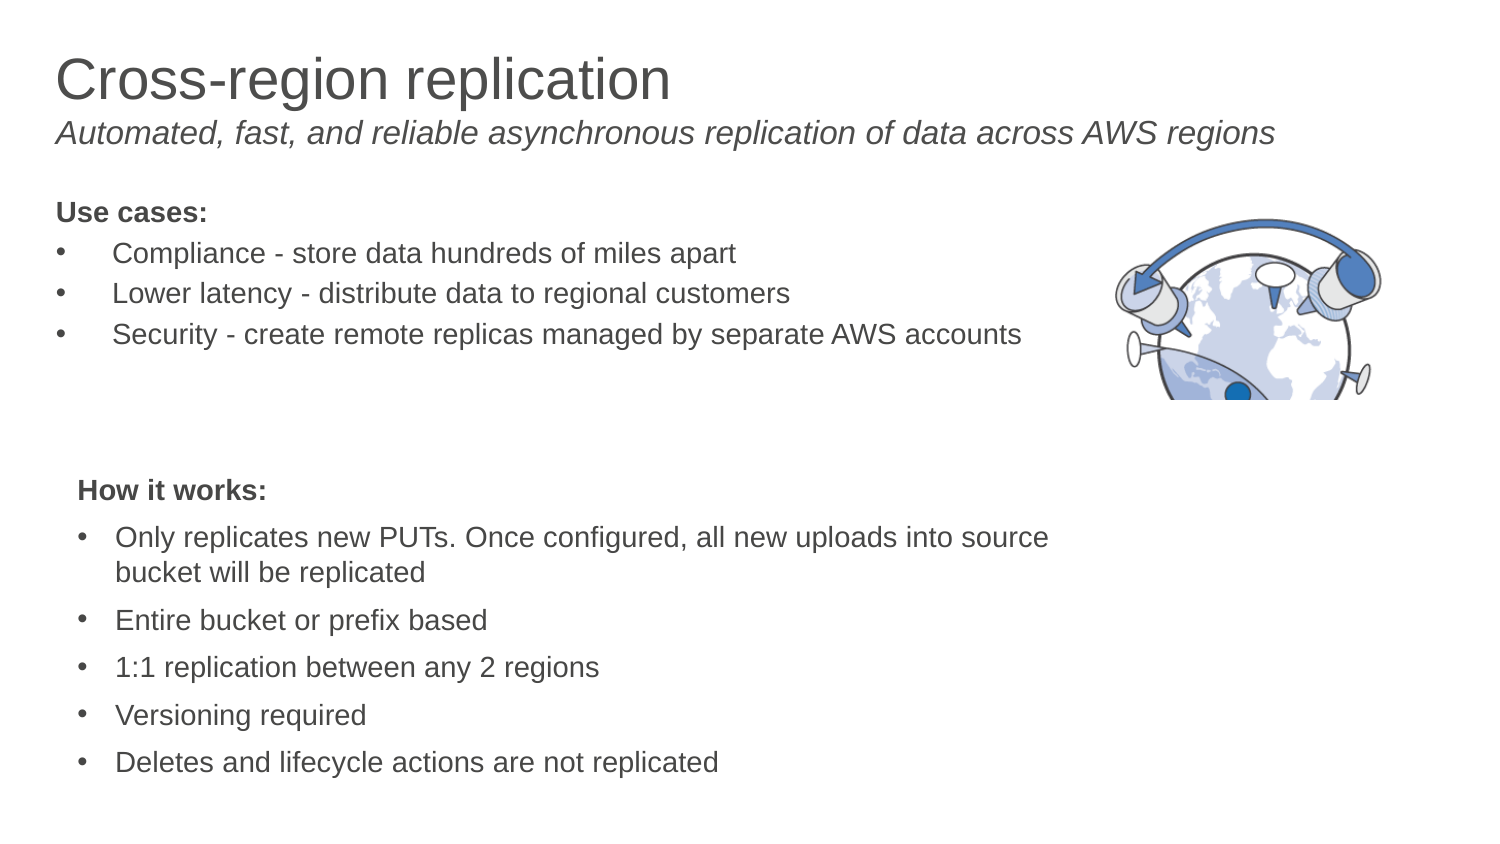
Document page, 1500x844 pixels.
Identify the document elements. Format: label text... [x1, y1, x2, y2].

picture [1040, 208, 1431, 400]
text_box How it works: Only replicates new PUTs. Once configured, all new uploads into source bucket will be replicated Entire bucket or prefix based 1:1 replication between any 2 regions Versioning required Deletes and lifecycle actions are not replicated [62, 463, 1092, 786]
title Cross-region replication Automated, fast, and reliable asynchronous replication of data across AWS regions [40, 33, 1459, 175]
text_box Use cases: Compliance - store data hundreds of miles apart Lower latency - distribute data to regional customers Security - create remote replicas managed by separate AWS accounts [40, 178, 1499, 336]
